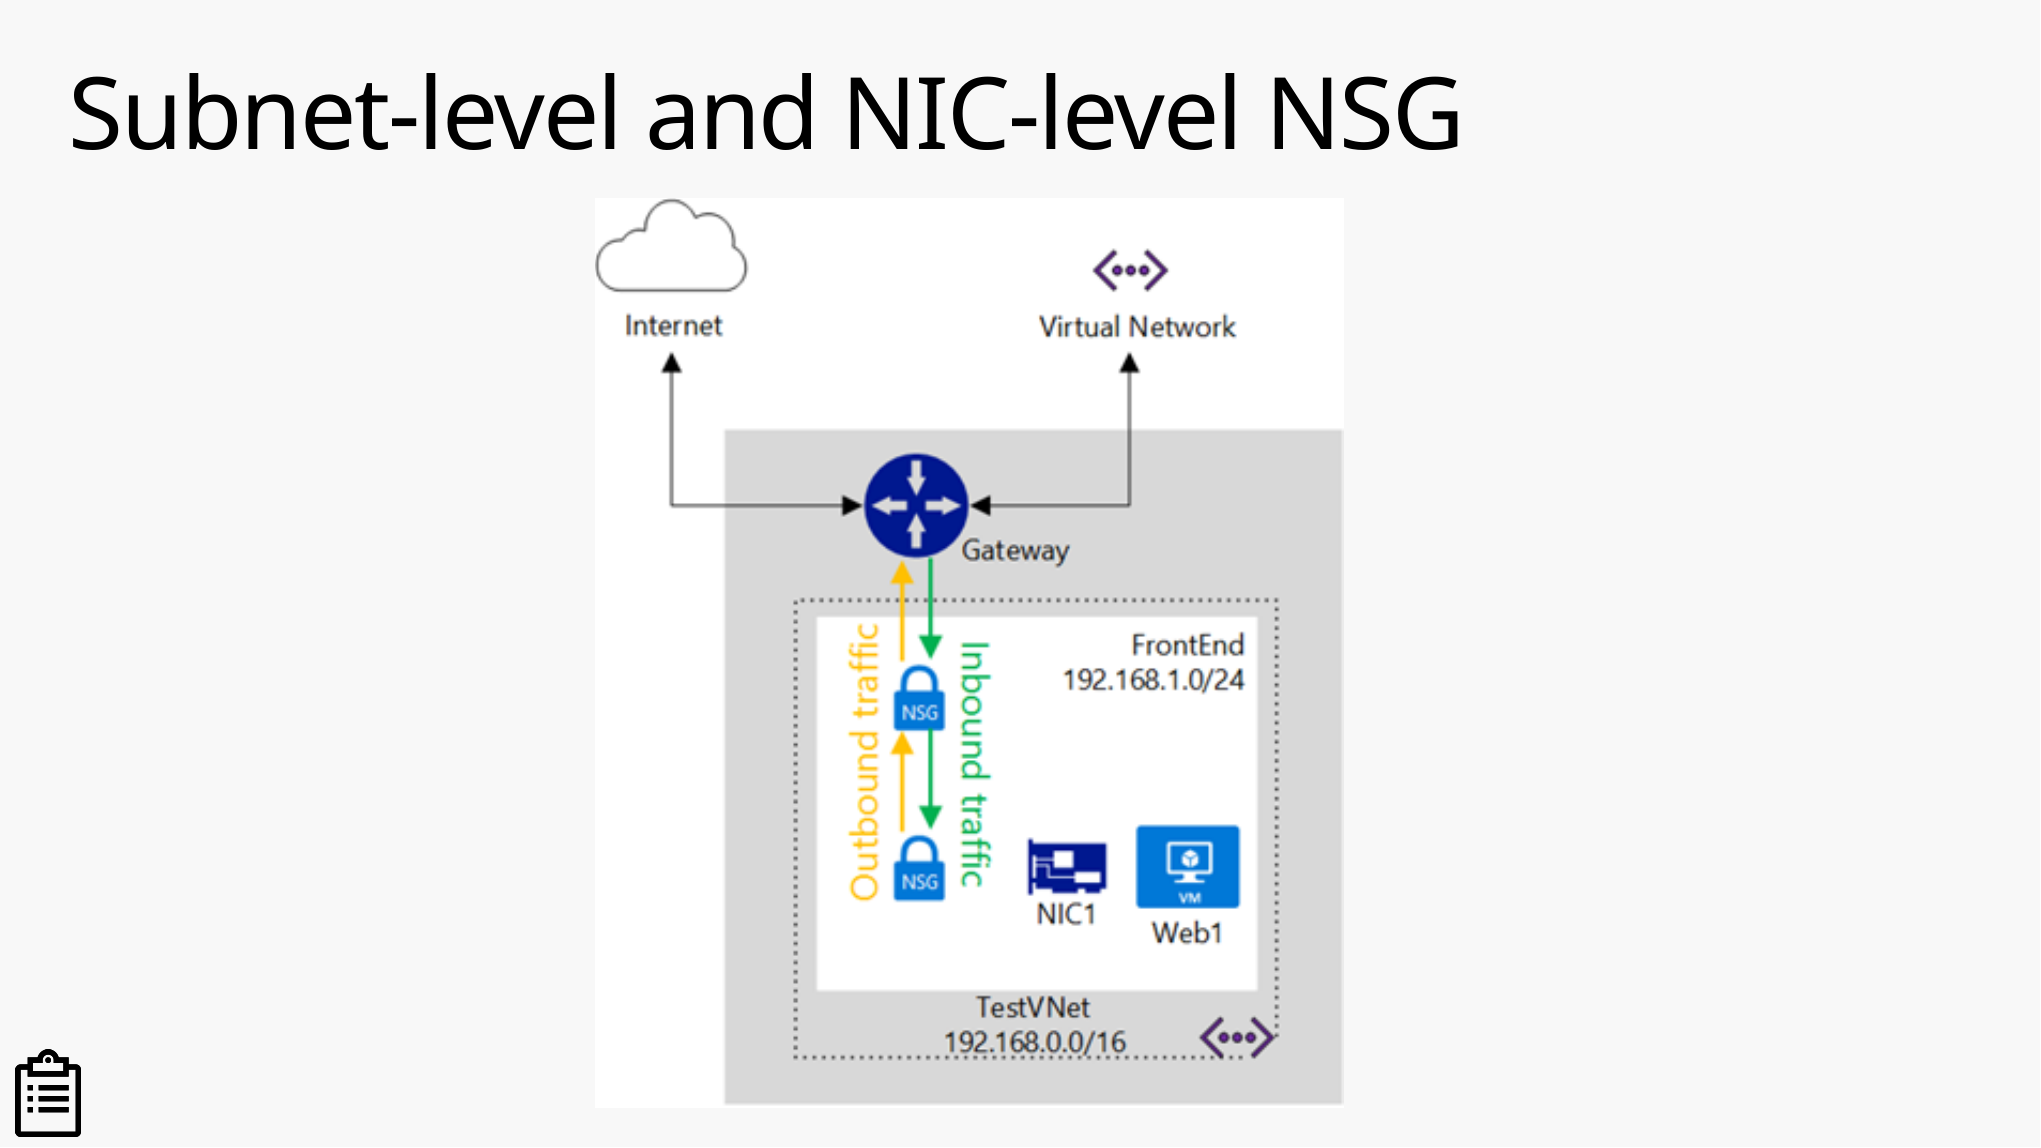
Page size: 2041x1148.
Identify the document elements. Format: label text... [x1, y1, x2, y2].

picture [594, 198, 1344, 1108]
picture [4, 1049, 92, 1137]
title Subnet-level and NIC-level NSG [45, 48, 1996, 199]
